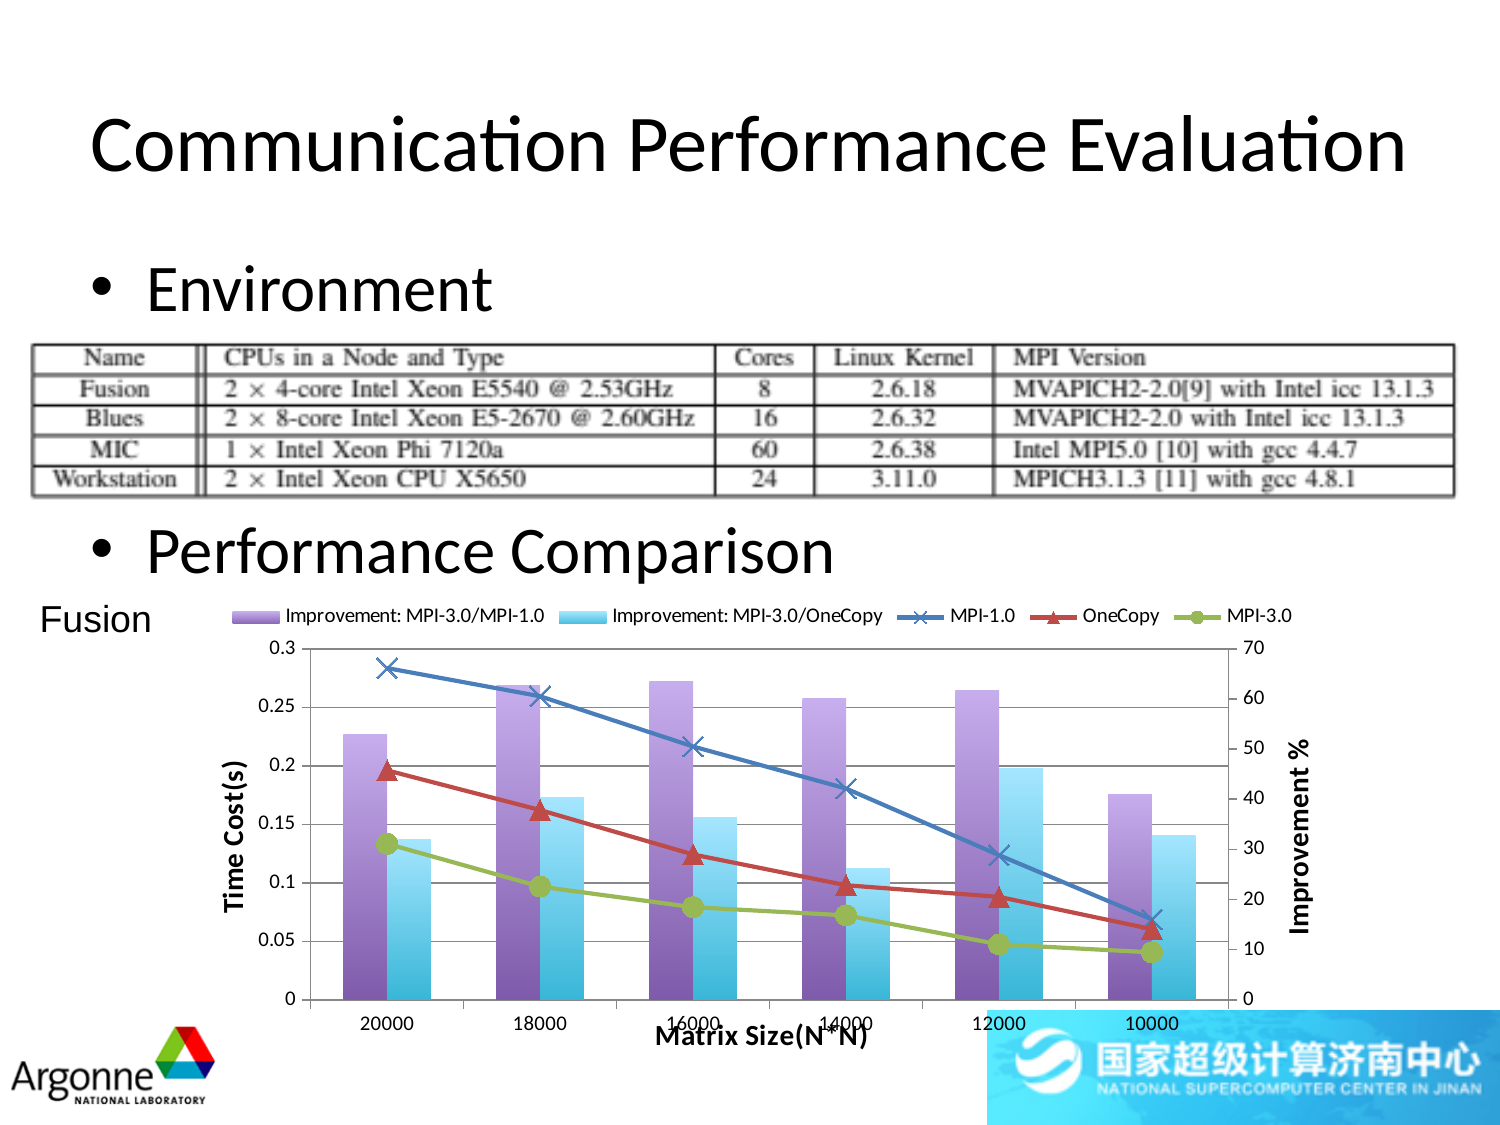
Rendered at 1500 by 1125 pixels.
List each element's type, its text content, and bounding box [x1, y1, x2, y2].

chart [212, 561, 1326, 1063]
text_box Performance Comparison [75, 513, 852, 595]
list Environment [75, 237, 1425, 335]
picture [987, 1010, 1500, 1125]
picture [0, 1011, 238, 1124]
picture [29, 337, 1463, 505]
title Communication Performance Evaluation [75, 45, 1425, 233]
text_box Fusion [24, 587, 175, 648]
